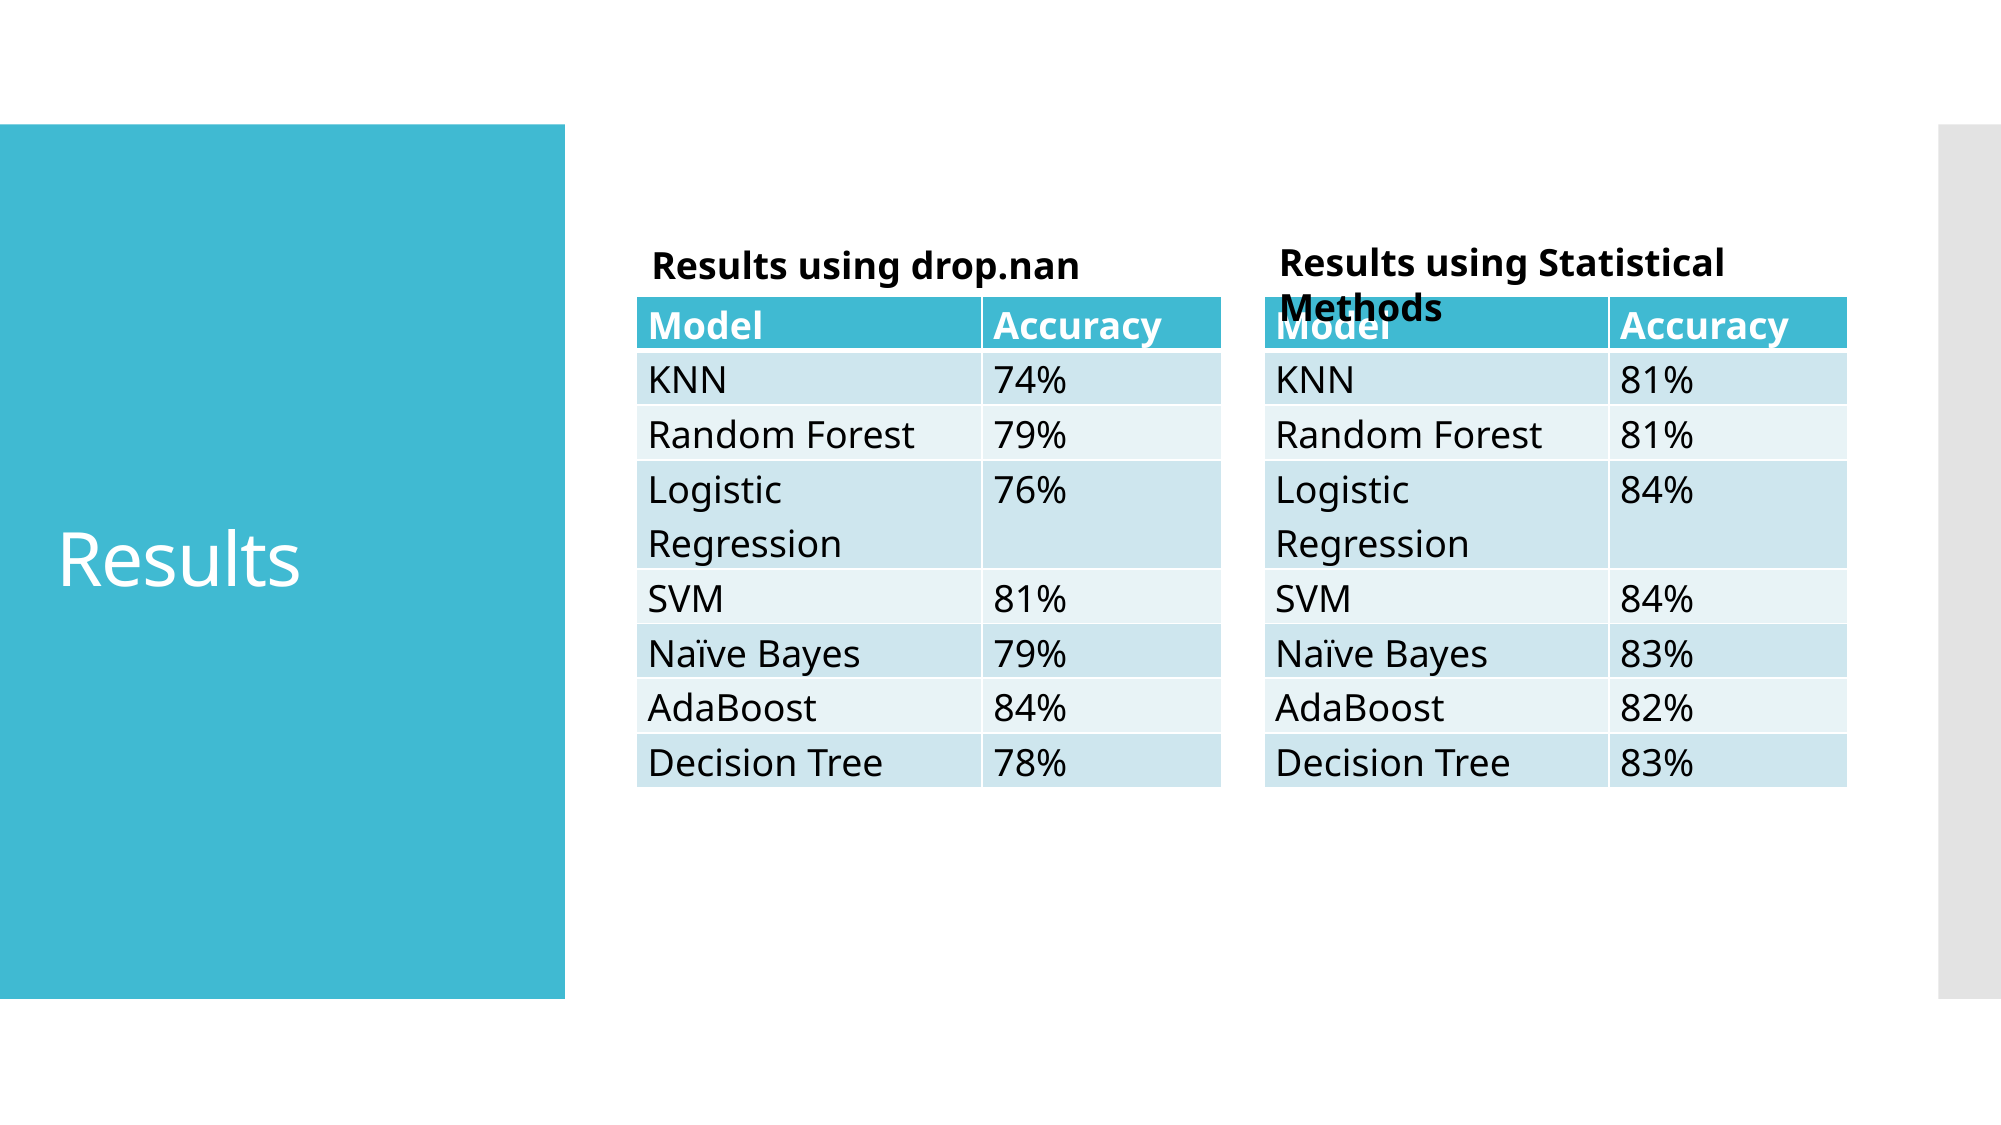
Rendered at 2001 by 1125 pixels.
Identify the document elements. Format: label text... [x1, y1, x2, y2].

table_cell Naïve Bayes [637, 624, 981, 677]
table_cell Decision Tree [1265, 734, 1608, 787]
table_cell 81% [1610, 353, 1847, 404]
table_cell 84% [1610, 570, 1847, 623]
table_cell SVM [637, 570, 981, 623]
table_cell Decision Tree [637, 734, 981, 787]
table_cell 83% [1610, 624, 1847, 677]
table_cell Logistic Regression [637, 461, 981, 568]
table_cell Random Forest [1265, 406, 1608, 459]
text_box Results using Statistical Methods [1264, 231, 1849, 337]
table_cell Logistic Regression [1265, 461, 1608, 568]
table_cell SVM [1265, 570, 1608, 623]
table_header Accuracy [983, 297, 1221, 348]
table_cell Random Forest [637, 406, 981, 459]
table_cell AdaBoost [637, 679, 981, 732]
text_box Results using drop.nan [636, 235, 1221, 295]
table_cell AdaBoost [1265, 679, 1608, 732]
table_cell 83% [1610, 734, 1847, 787]
table_cell 79% [983, 406, 1221, 459]
table_cell 81% [1610, 406, 1847, 459]
table_cell 84% [1610, 461, 1847, 568]
table_cell 81% [983, 570, 1221, 623]
table_cell KNN [637, 353, 981, 404]
table_cell 84% [983, 679, 1221, 732]
table_header Accuracy [1610, 337, 1847, 348]
table_cell 79% [983, 624, 1221, 677]
table_cell KNN [1265, 353, 1608, 404]
table_cell 82% [1610, 679, 1847, 732]
title Results [41, 184, 525, 940]
table_cell 74% [983, 353, 1221, 404]
table_header Model [637, 297, 981, 348]
table_cell 76% [983, 461, 1221, 568]
table_cell Naïve Bayes [1265, 624, 1608, 677]
table_cell 78% [983, 734, 1221, 787]
table_header Model [1265, 337, 1608, 348]
